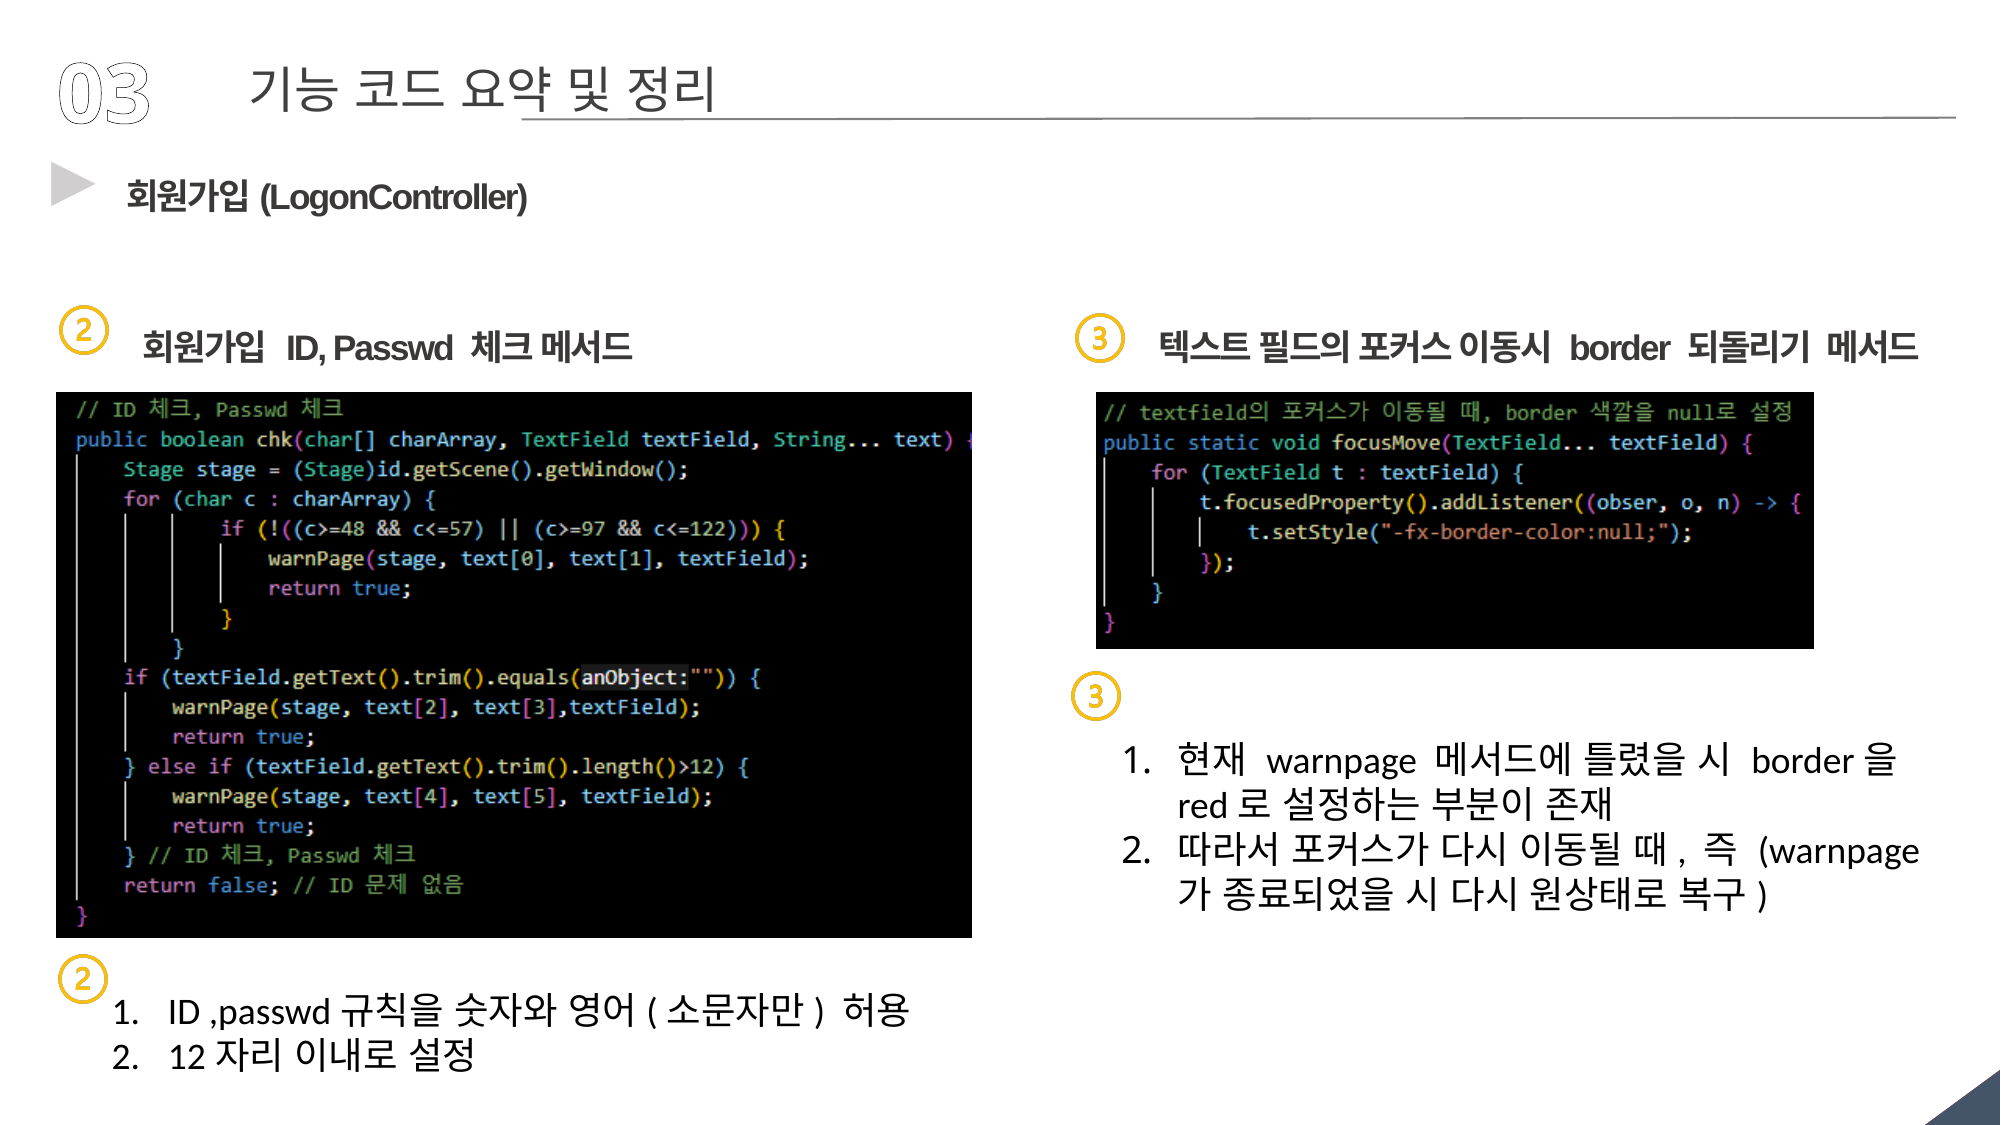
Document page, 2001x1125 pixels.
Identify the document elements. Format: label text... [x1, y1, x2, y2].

text_box 회원가입(LogonController) [111, 145, 563, 225]
text_box 현재 warnpage 메서드에 틀렸을 시 border을 red로 설정하는 부분이 존재 따라서 포커스가 다시 이동될 때, 즉 (warnpage가 종료되었을 시 다시 원상태로 복구) [1106, 729, 1947, 924]
picture [56, 392, 972, 939]
text_box 기능 코드 요약 및 정리 [233, 51, 734, 127]
picture [1070, 308, 1130, 368]
picture [54, 300, 114, 360]
text_box 03 [41, 32, 233, 145]
picture [1066, 666, 1126, 726]
picture [1096, 392, 1814, 649]
text_box 회원가입 ID, Passwd 체크 메서드 [127, 295, 901, 375]
text_box ▶ [36, 134, 119, 219]
text_box ID ,passwd규칙을 숫자와 영어(소문자만) 허용 12자리 이내로 설정 [96, 979, 937, 1084]
picture [53, 949, 113, 1009]
text_box 텍스트 필드의 포커스 이동시 border 되돌리기 메서드 [1143, 295, 1985, 375]
